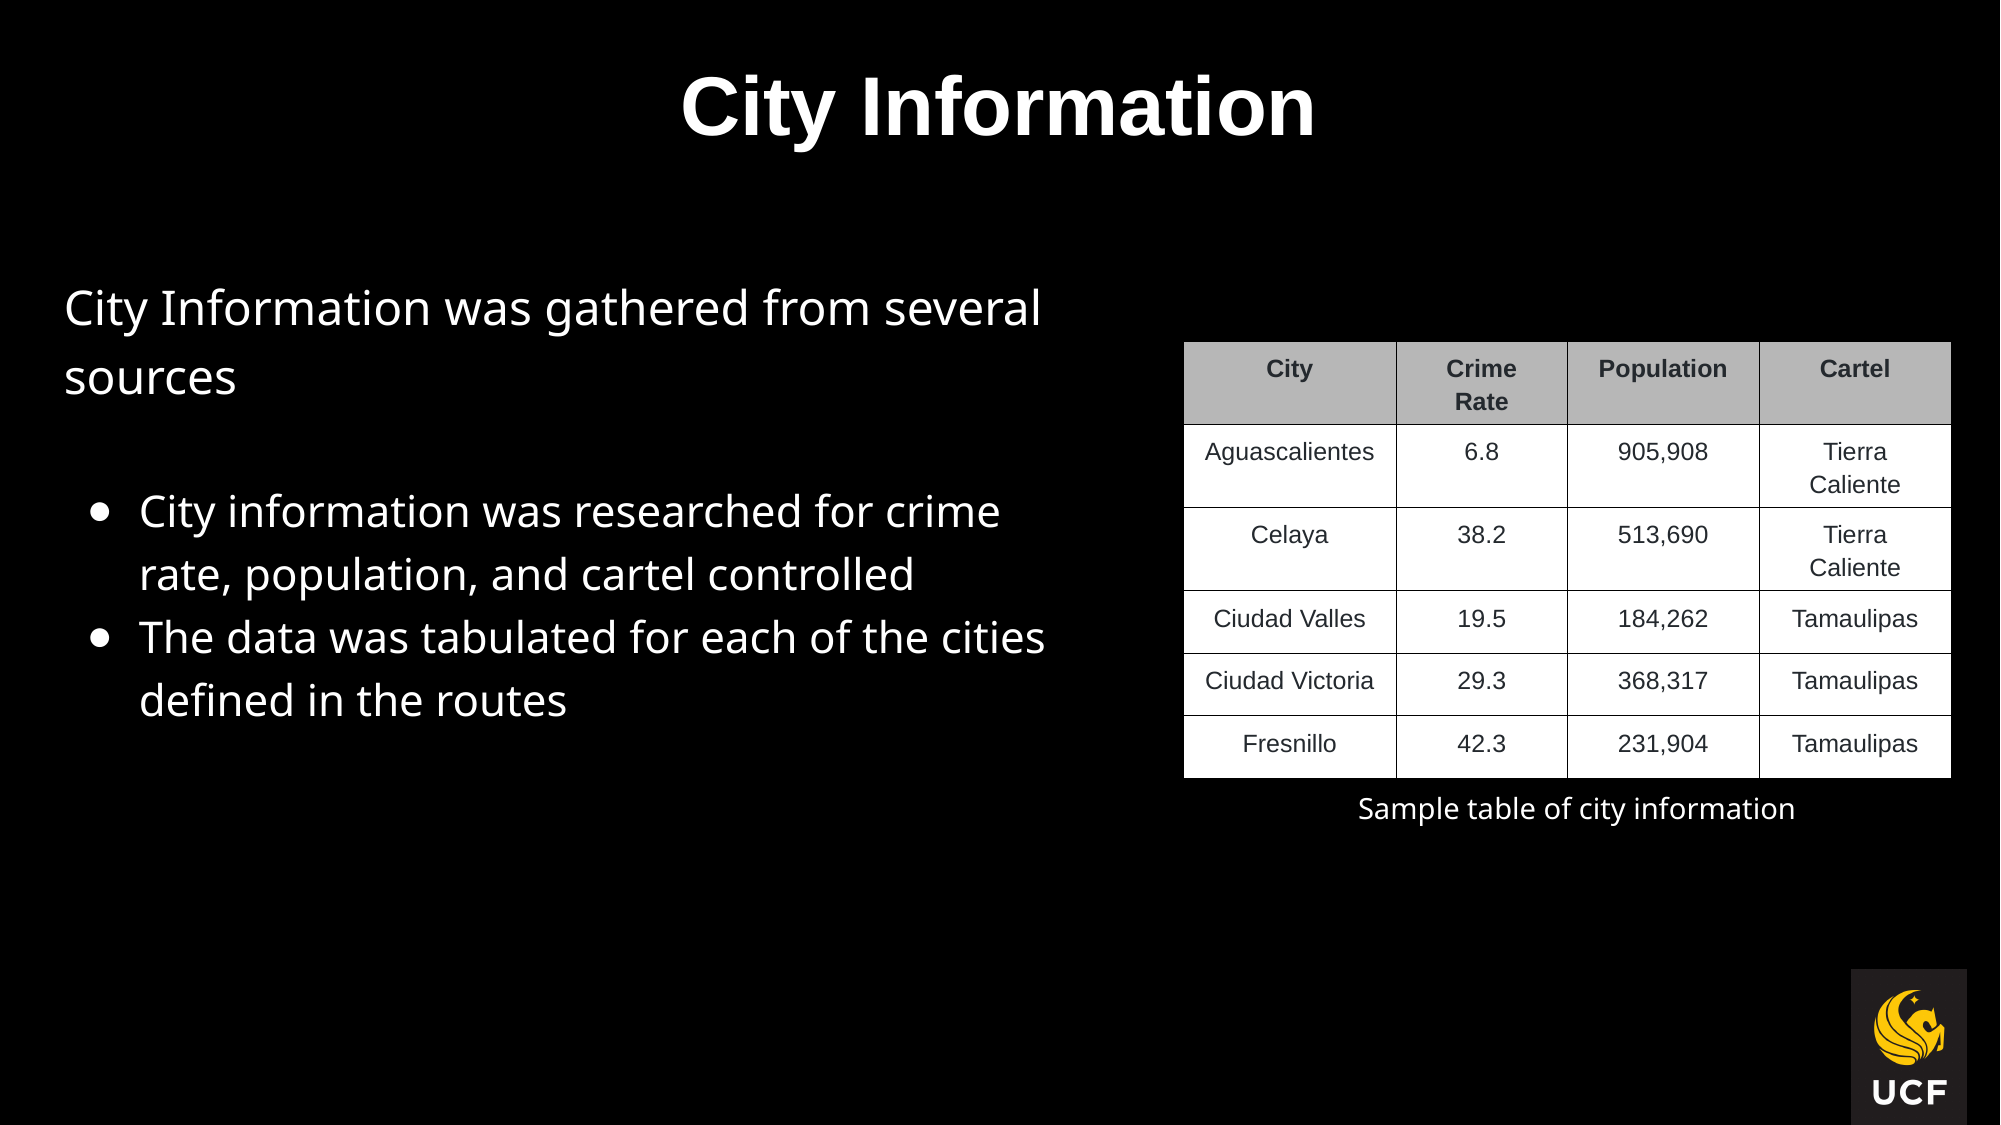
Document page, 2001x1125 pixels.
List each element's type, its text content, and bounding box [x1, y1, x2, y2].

table_cell 905,908 [1568, 425, 1759, 507]
table_cell Fresnillo [1184, 716, 1396, 778]
table_cell 513,690 [1568, 508, 1759, 590]
table_cell Ciudad Victoria [1184, 654, 1396, 715]
table_cell 184,262 [1568, 591, 1759, 653]
table_cell Tamaulipas [1760, 654, 1951, 715]
picture [1851, 968, 1968, 1125]
table_cell 19.5 [1397, 591, 1567, 653]
table_cell Tamaulipas [1760, 591, 1951, 653]
table_header Crime Rate [1397, 342, 1567, 424]
table_cell 231,904 [1568, 716, 1759, 778]
list City Information was gathered from several sources City information was researched for crime rate, population, and cartel controlled The data was tabulated for each of the cities defined in the routes [48, 258, 1075, 867]
table_cell 38.2 [1397, 508, 1567, 590]
title City Information [149, 0, 1849, 218]
table_cell Aguascalientes [1184, 425, 1396, 507]
table_cell 42.3 [1397, 716, 1567, 778]
table_cell Tierra Caliente [1760, 508, 1951, 590]
table_cell 6.8 [1397, 425, 1567, 507]
table_cell Tamaulipas [1760, 716, 1951, 778]
table_header Population [1568, 342, 1759, 424]
table_cell 29.3 [1397, 654, 1567, 715]
table_cell 368,317 [1568, 654, 1759, 715]
table_cell Celaya [1184, 508, 1396, 590]
table_cell Tierra Caliente [1760, 425, 1951, 507]
table_header Cartel [1760, 342, 1951, 424]
text_box Sample table of city information [1343, 783, 1812, 834]
table_cell Ciudad Valles [1184, 591, 1396, 653]
table_header City [1184, 342, 1396, 424]
